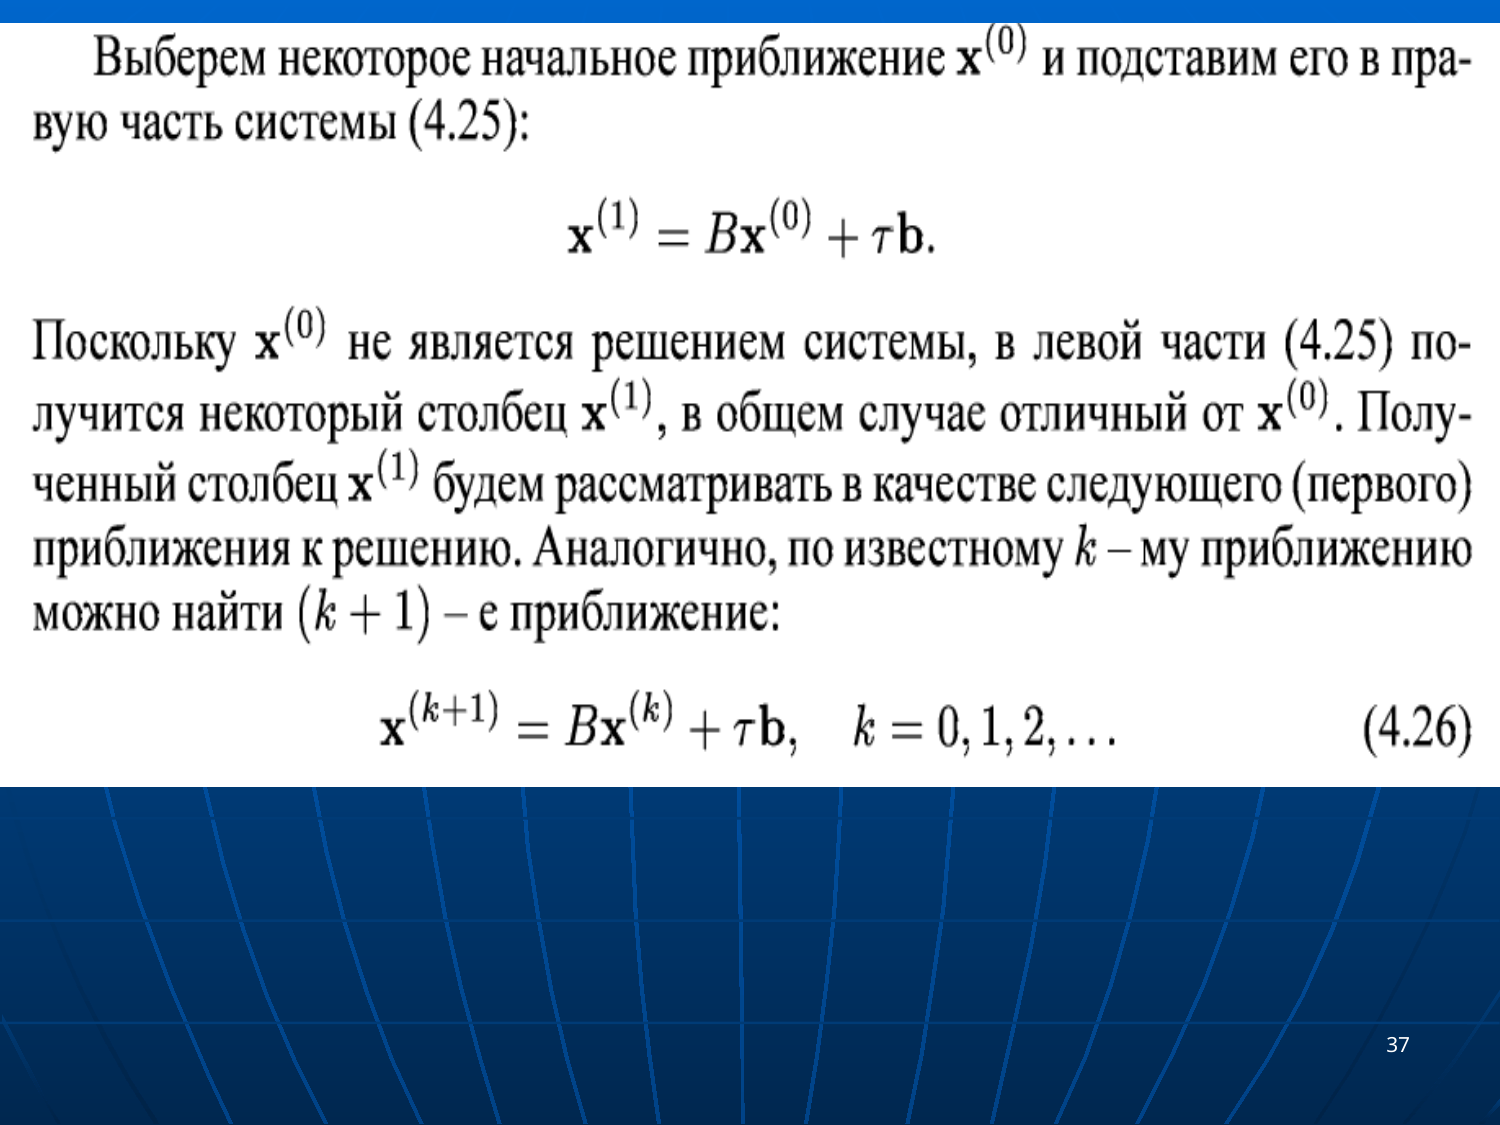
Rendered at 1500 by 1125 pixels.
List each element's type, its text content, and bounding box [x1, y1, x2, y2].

slide_number 37 [1074, 1023, 1426, 1100]
picture [0, 23, 1500, 788]
